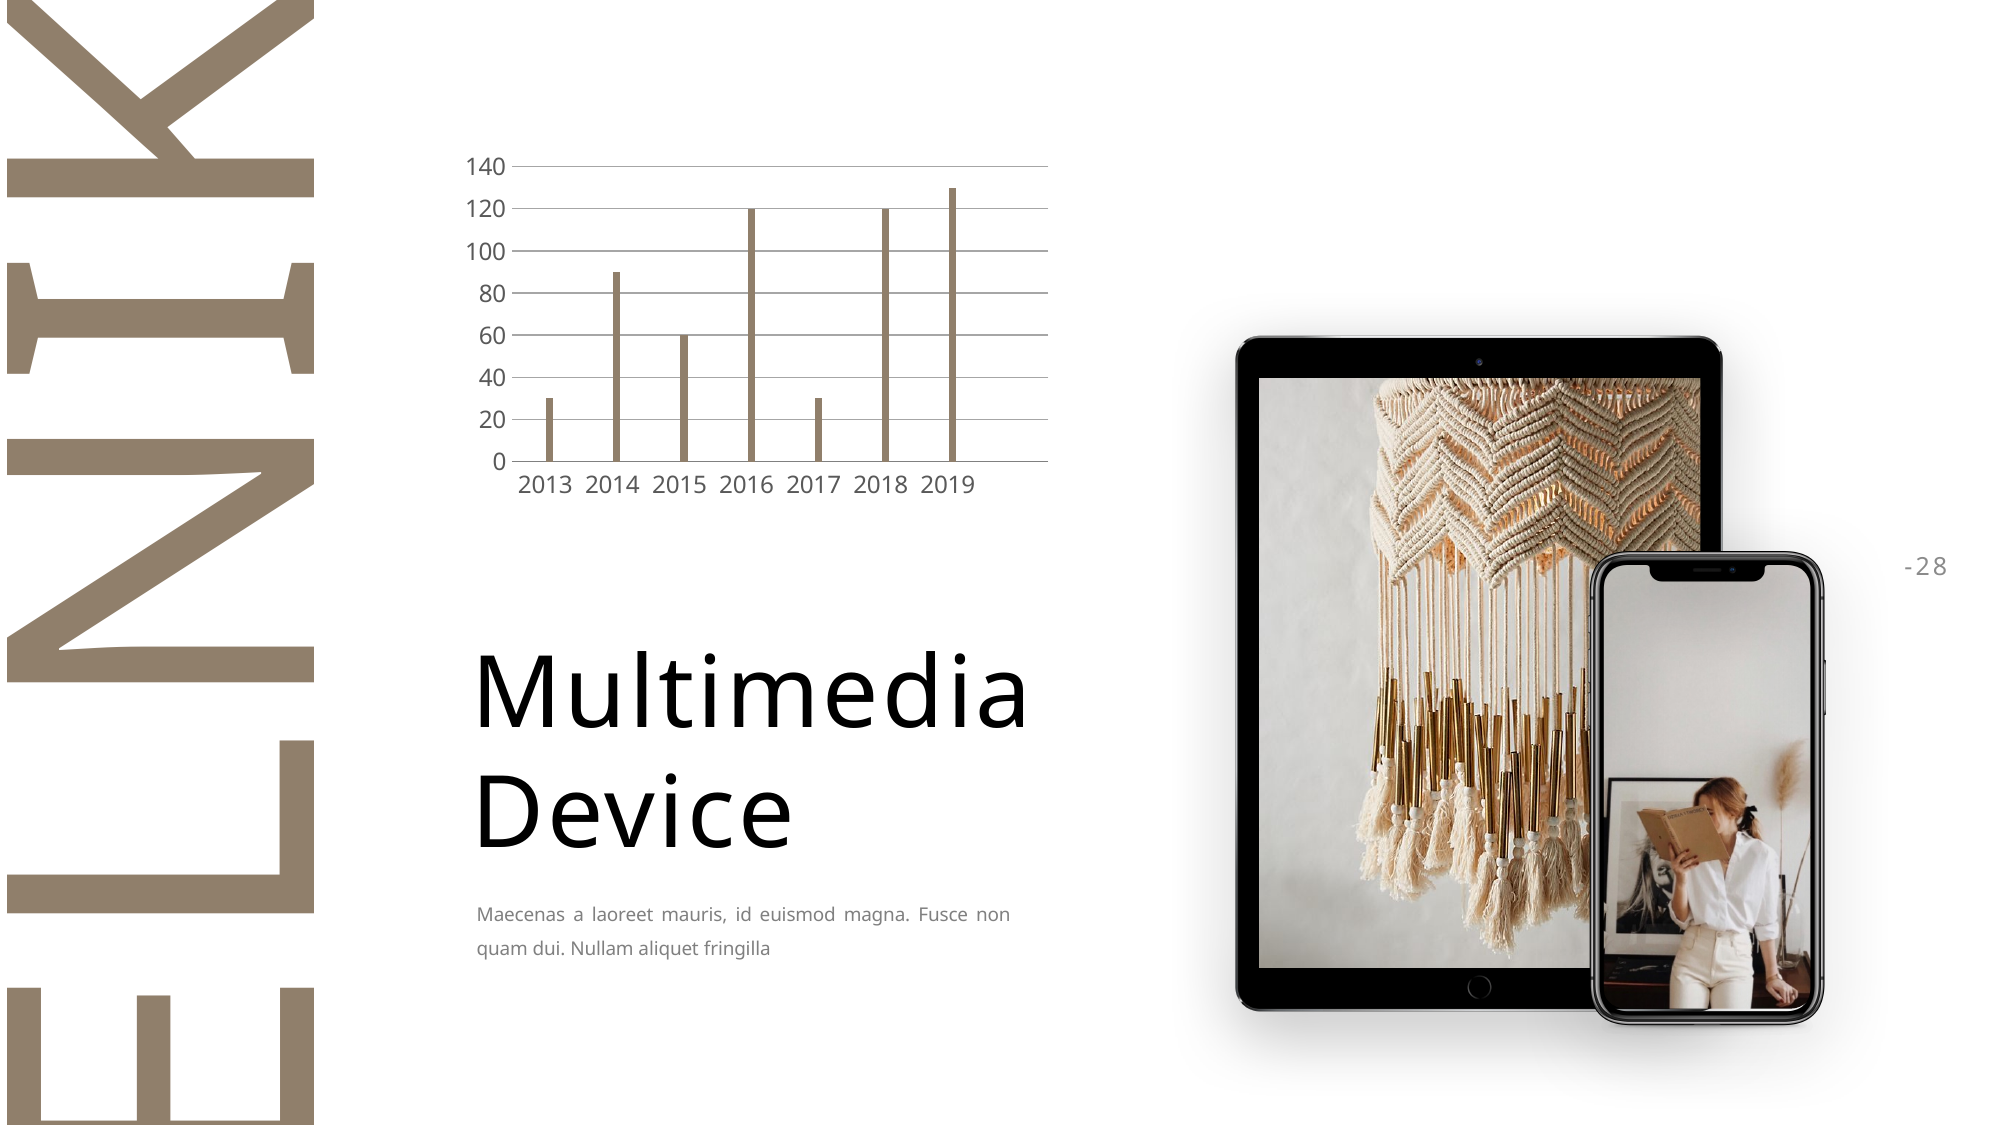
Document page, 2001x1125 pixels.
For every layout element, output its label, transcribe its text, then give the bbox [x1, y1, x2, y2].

picture [1218, 307, 1836, 1044]
list Multimedia Device [456, 619, 1174, 870]
list ELNIK [0, 0, 406, 1125]
chart [464, 149, 1068, 533]
slide_number -28 [1862, 532, 1963, 587]
list Maecenas a laoreet mauris, id euismod magna. Fusce non quam dui. Nullam aliquet fringilla [461, 883, 1026, 968]
